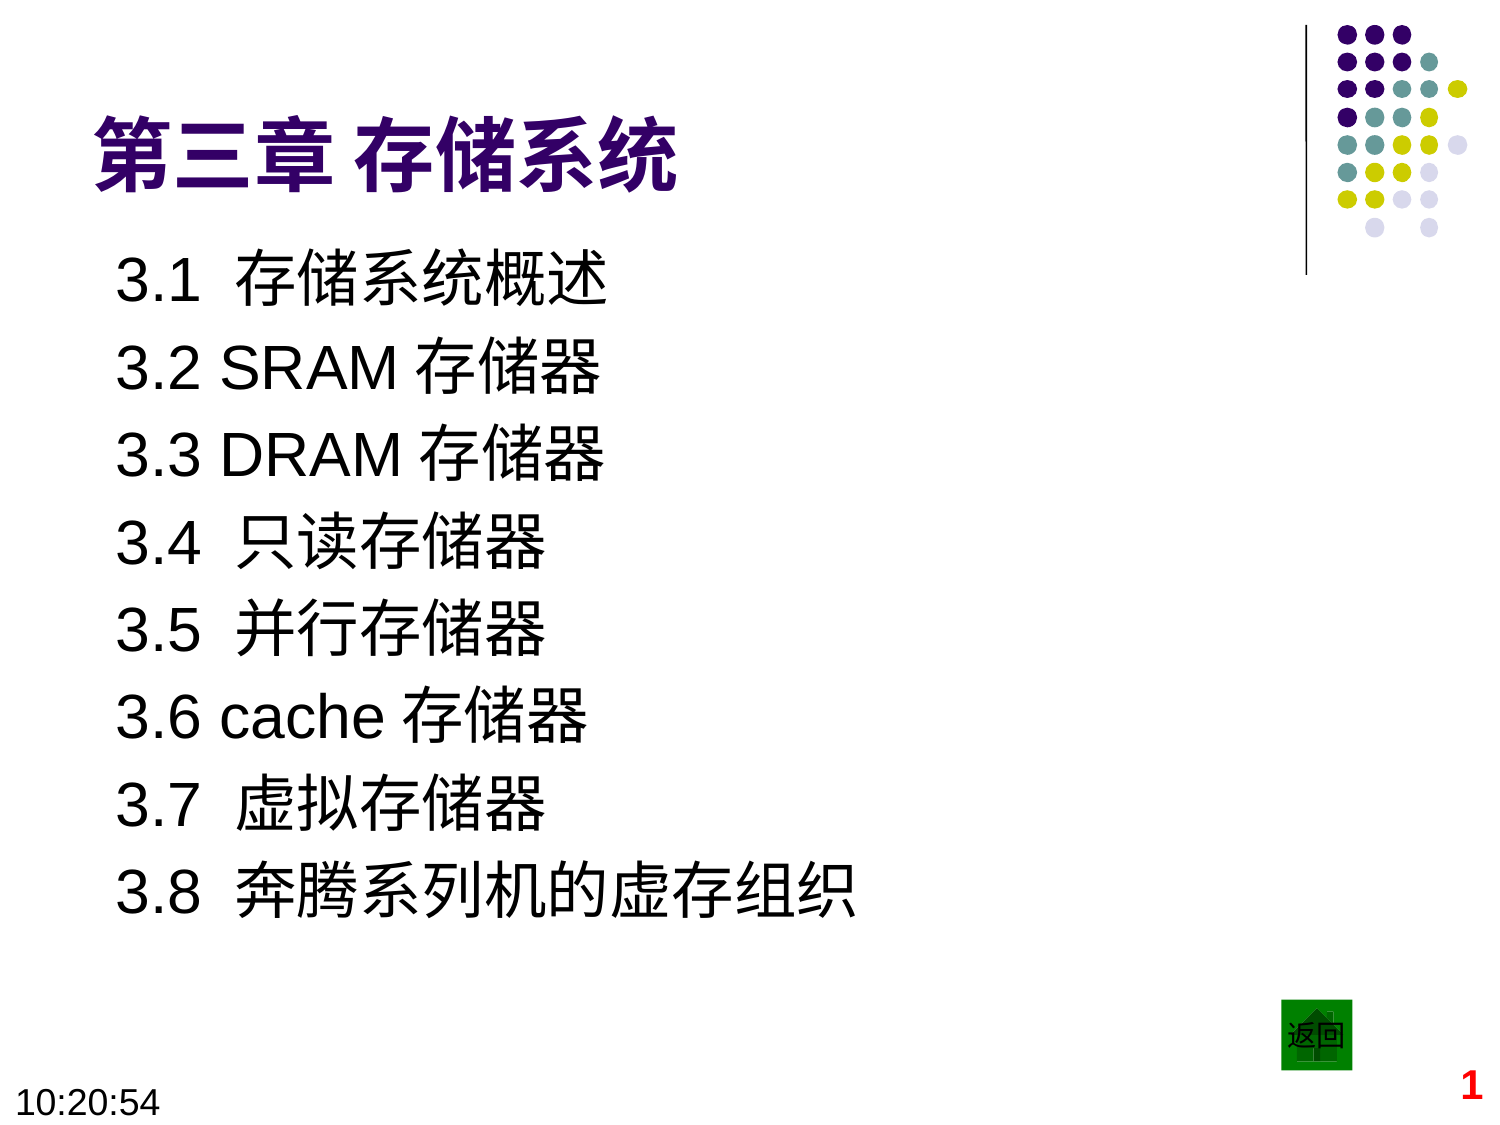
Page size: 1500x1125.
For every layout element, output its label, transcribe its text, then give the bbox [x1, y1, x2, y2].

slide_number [0, 1070, 195, 1123]
text_box 返回 [1281, 999, 1353, 1049]
slide_number 1 [1148, 1049, 1499, 1125]
title 第三章 存储系统 [76, 78, 729, 209]
list 3.1 存储系统概述 3.2 SRAM存储器 3.3 DRAM存储器 3.4 只读存储器 3.5 并行存储器 3.6 cache存储器 3.7 虚拟存储器 3.8 奔腾系列机的虚存组织 [100, 231, 953, 950]
